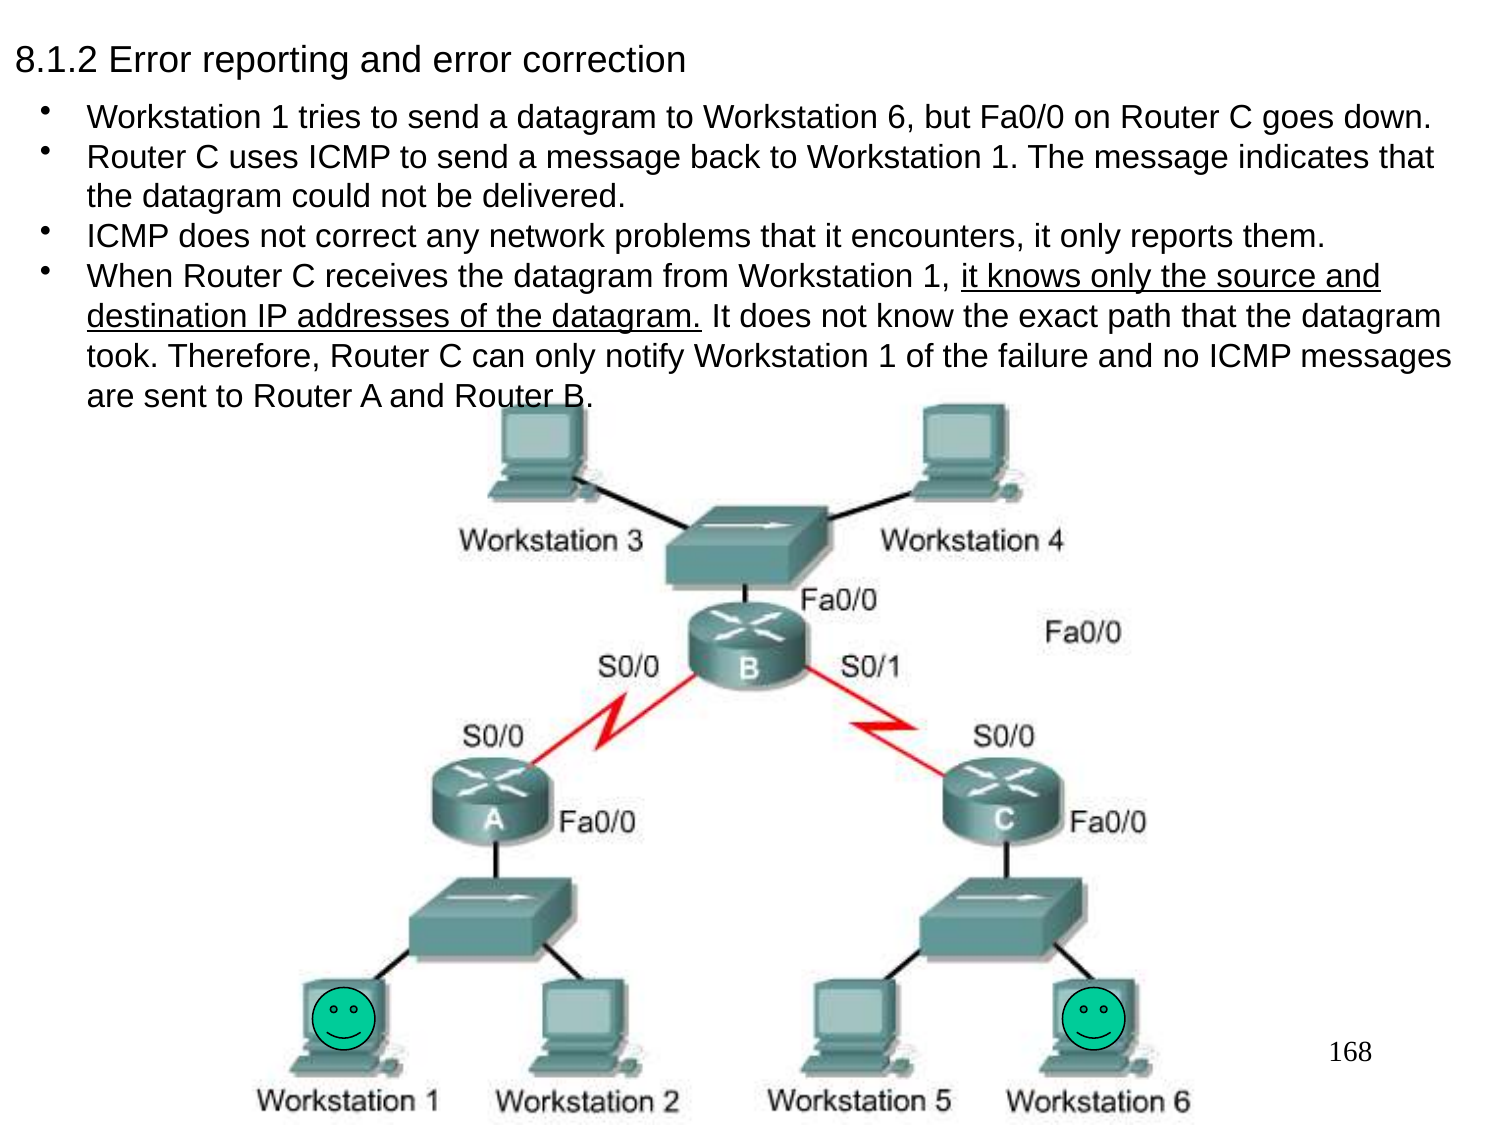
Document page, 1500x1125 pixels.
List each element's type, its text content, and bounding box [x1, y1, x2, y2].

text_box Workstation 1 tries to send a datagram to Workstation 6, but Fa0/0 on Router C goes down. Router C uses ICMP to send a message back to Workstation 1. The message indicates that the datagram could not be delivered. ICMP does not correct any network problems that it encounters, it only reports them. When Router C receives the datagram from Workstation 1, it knows only the source and destination IP addresses of the datagram. It does not know the exact path that the datagram took. Therefore, Router C can only notify Workstation 1 of the failure and no ICMP messages are sent to Router A and Router B. [24, 87, 1500, 462]
slide_number 168 [1326, 1024, 1388, 1101]
text_box 8.1.2 Error reporting and error correction [0, 27, 1500, 87]
picture [174, 342, 1322, 1125]
